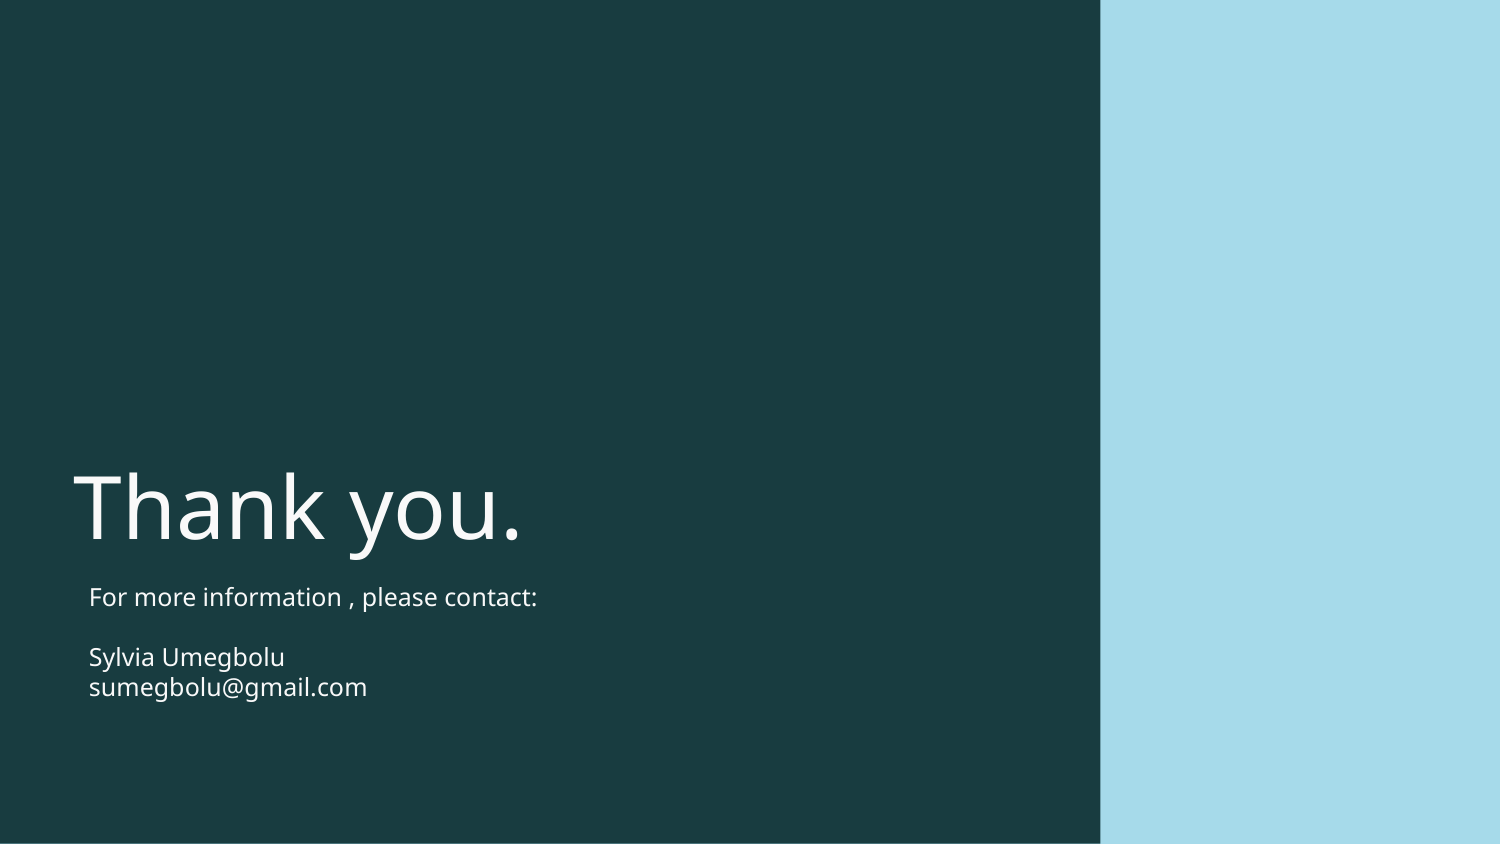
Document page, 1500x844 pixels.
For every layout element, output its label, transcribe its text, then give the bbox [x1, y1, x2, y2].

title Thank you. [74, 332, 757, 558]
text_box For more information , please contact: Sylvia Umegbolu sumegbolu@gmail.com [73, 566, 638, 708]
